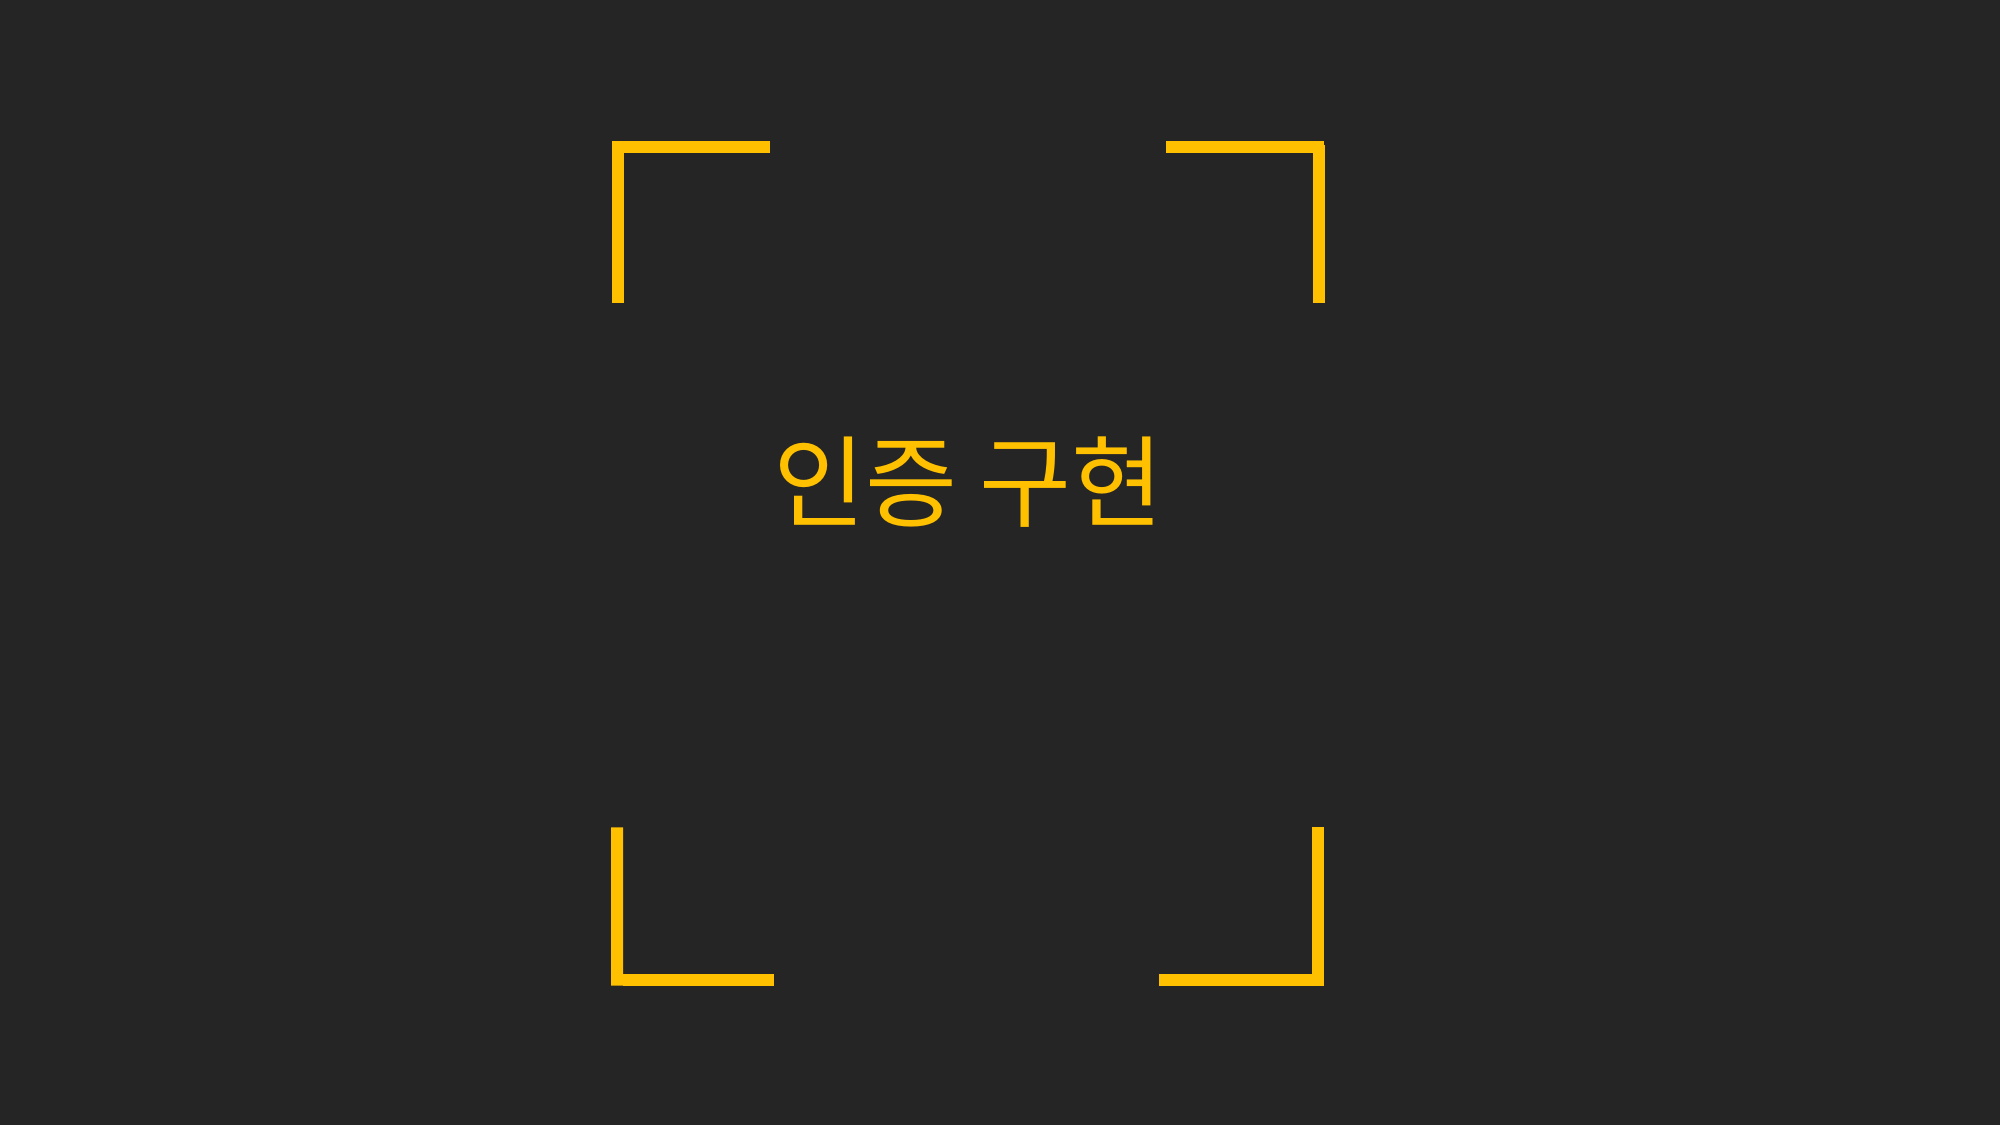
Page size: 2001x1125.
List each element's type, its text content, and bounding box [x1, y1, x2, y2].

text_box 인증 구현 [766, 412, 1172, 548]
